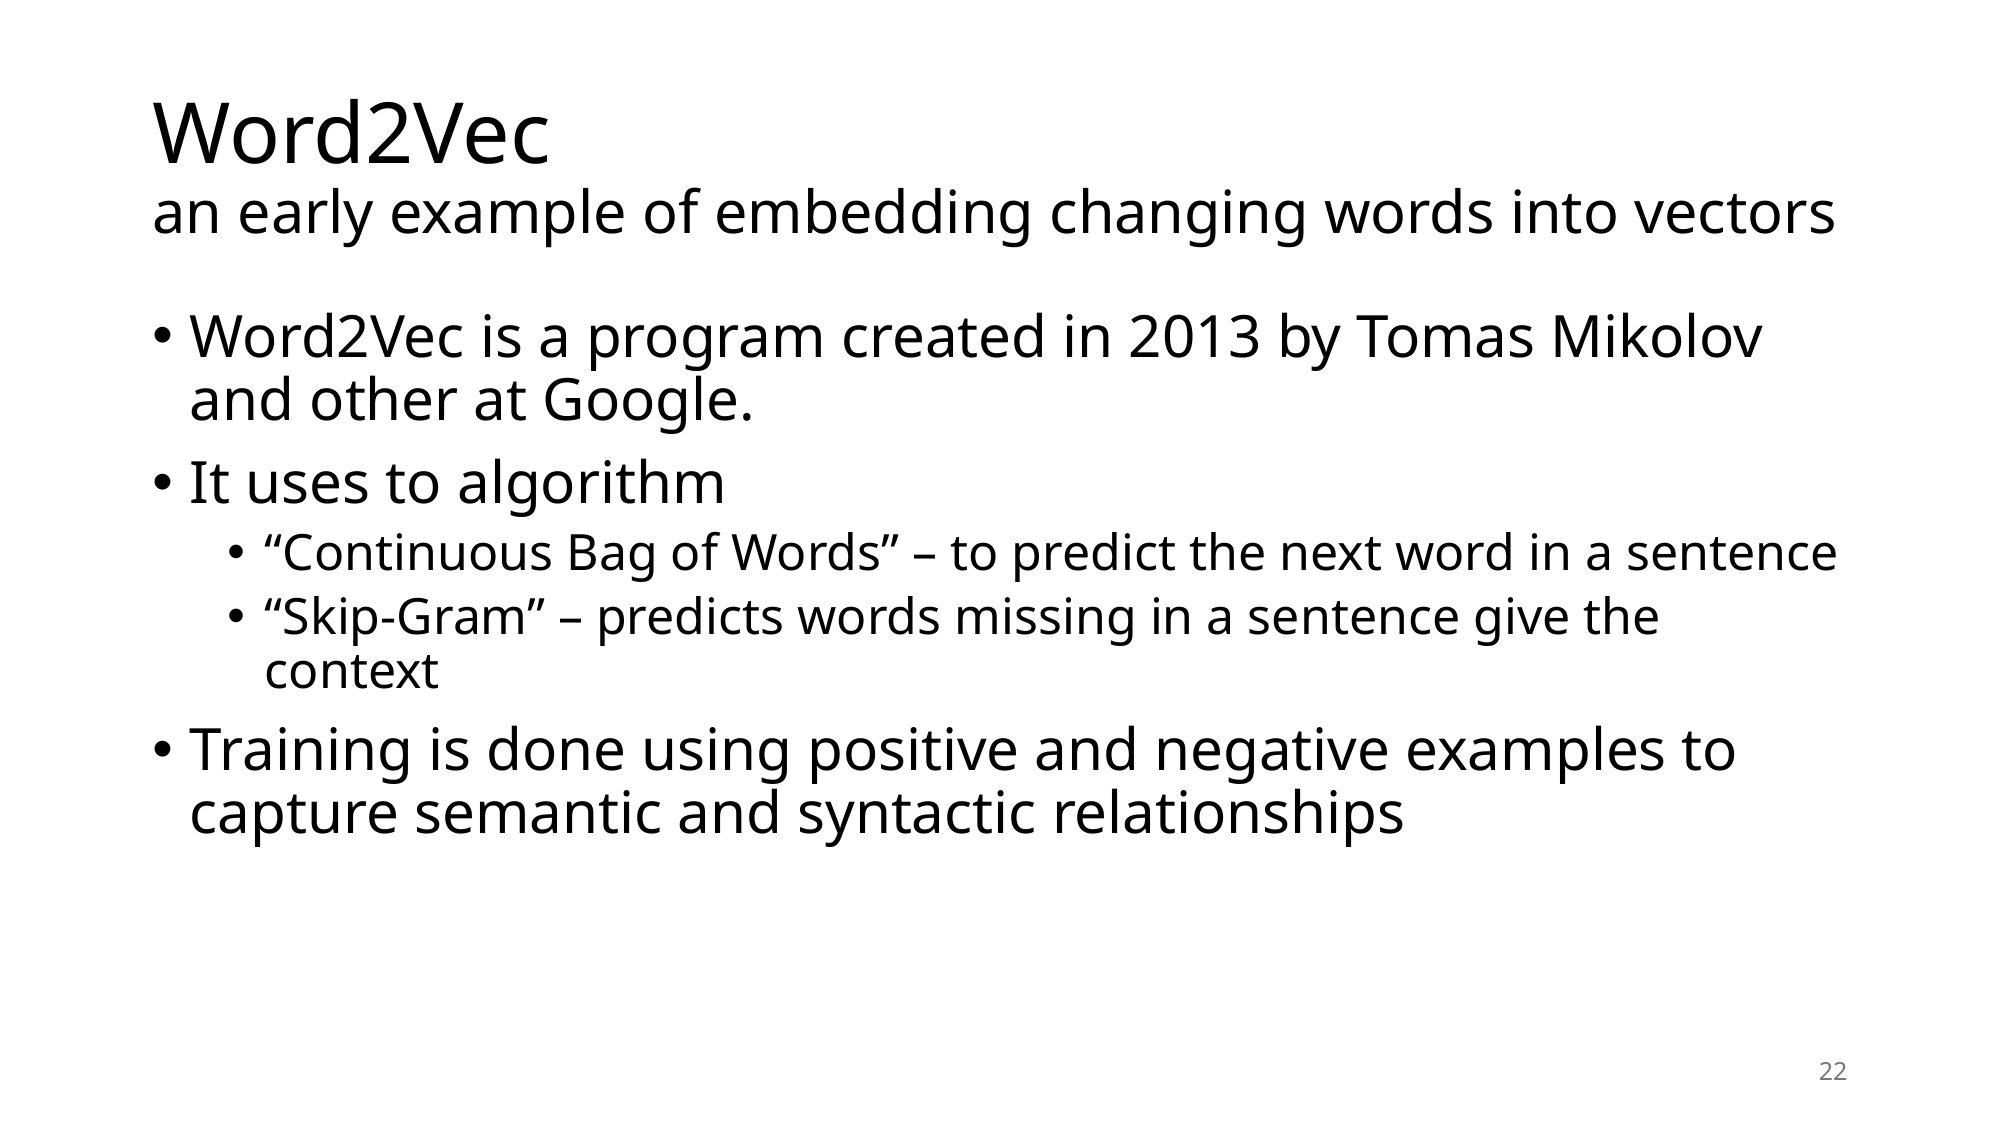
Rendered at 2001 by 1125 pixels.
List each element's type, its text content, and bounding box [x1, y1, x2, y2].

list Word2Vec is a program created in 2013 by Tomas Mikolov and other at Google. It uses to algorithm “Continuous Bag of Words” – to predict the next word in a sentence “Skip-Gram” – predicts words missing in a sentence give the context Training is done using positive and negative examples to capture semantic and syntactic relationships [137, 299, 1863, 1014]
title Word2Vec an early example of embedding changing words into vectors [137, 59, 1863, 278]
slide_number 22 [1412, 1042, 1863, 1103]
